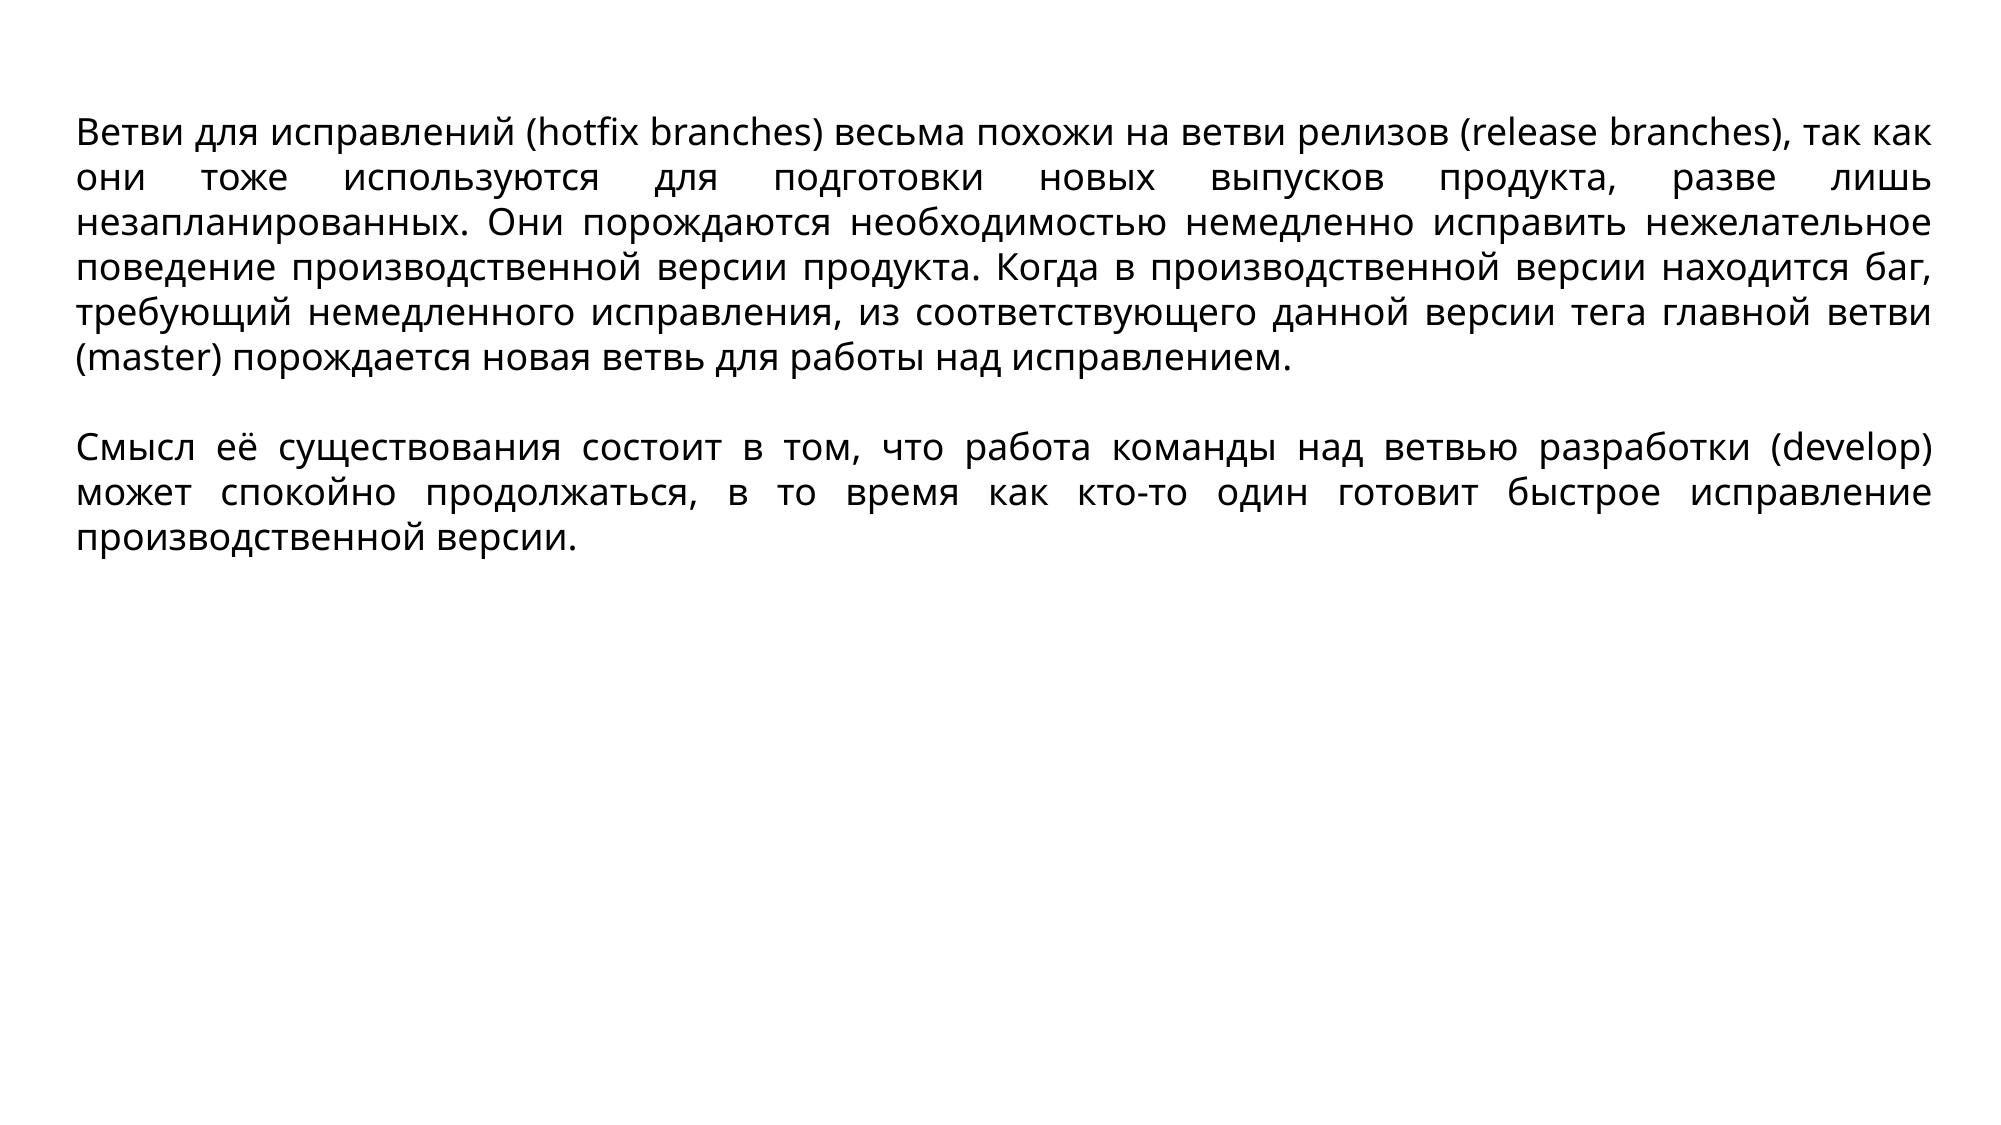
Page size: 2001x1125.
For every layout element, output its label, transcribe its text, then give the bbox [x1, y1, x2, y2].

text_box Ветви для исправлений (hotfix branches) весьма похожи на ветви релизов (release branches), так как они тоже используются для подготовки новых выпусков продукта, разве лишь незапланированных. Они порождаются необходимостью немедленно исправить нежелательное поведение производственной версии продукта. Когда в производственной версии находится баг, требующий немедленного исправления, из соответствующего данной версии тега главной ветви (master) порождается новая ветвь для работы над исправлением. Смысл её существования состоит в том, что работа команды над ветвью разработки (develop) может спокойно продолжаться, в то время как кто-то один готовит быстрое исправление производственной версии. [60, 100, 1949, 566]
